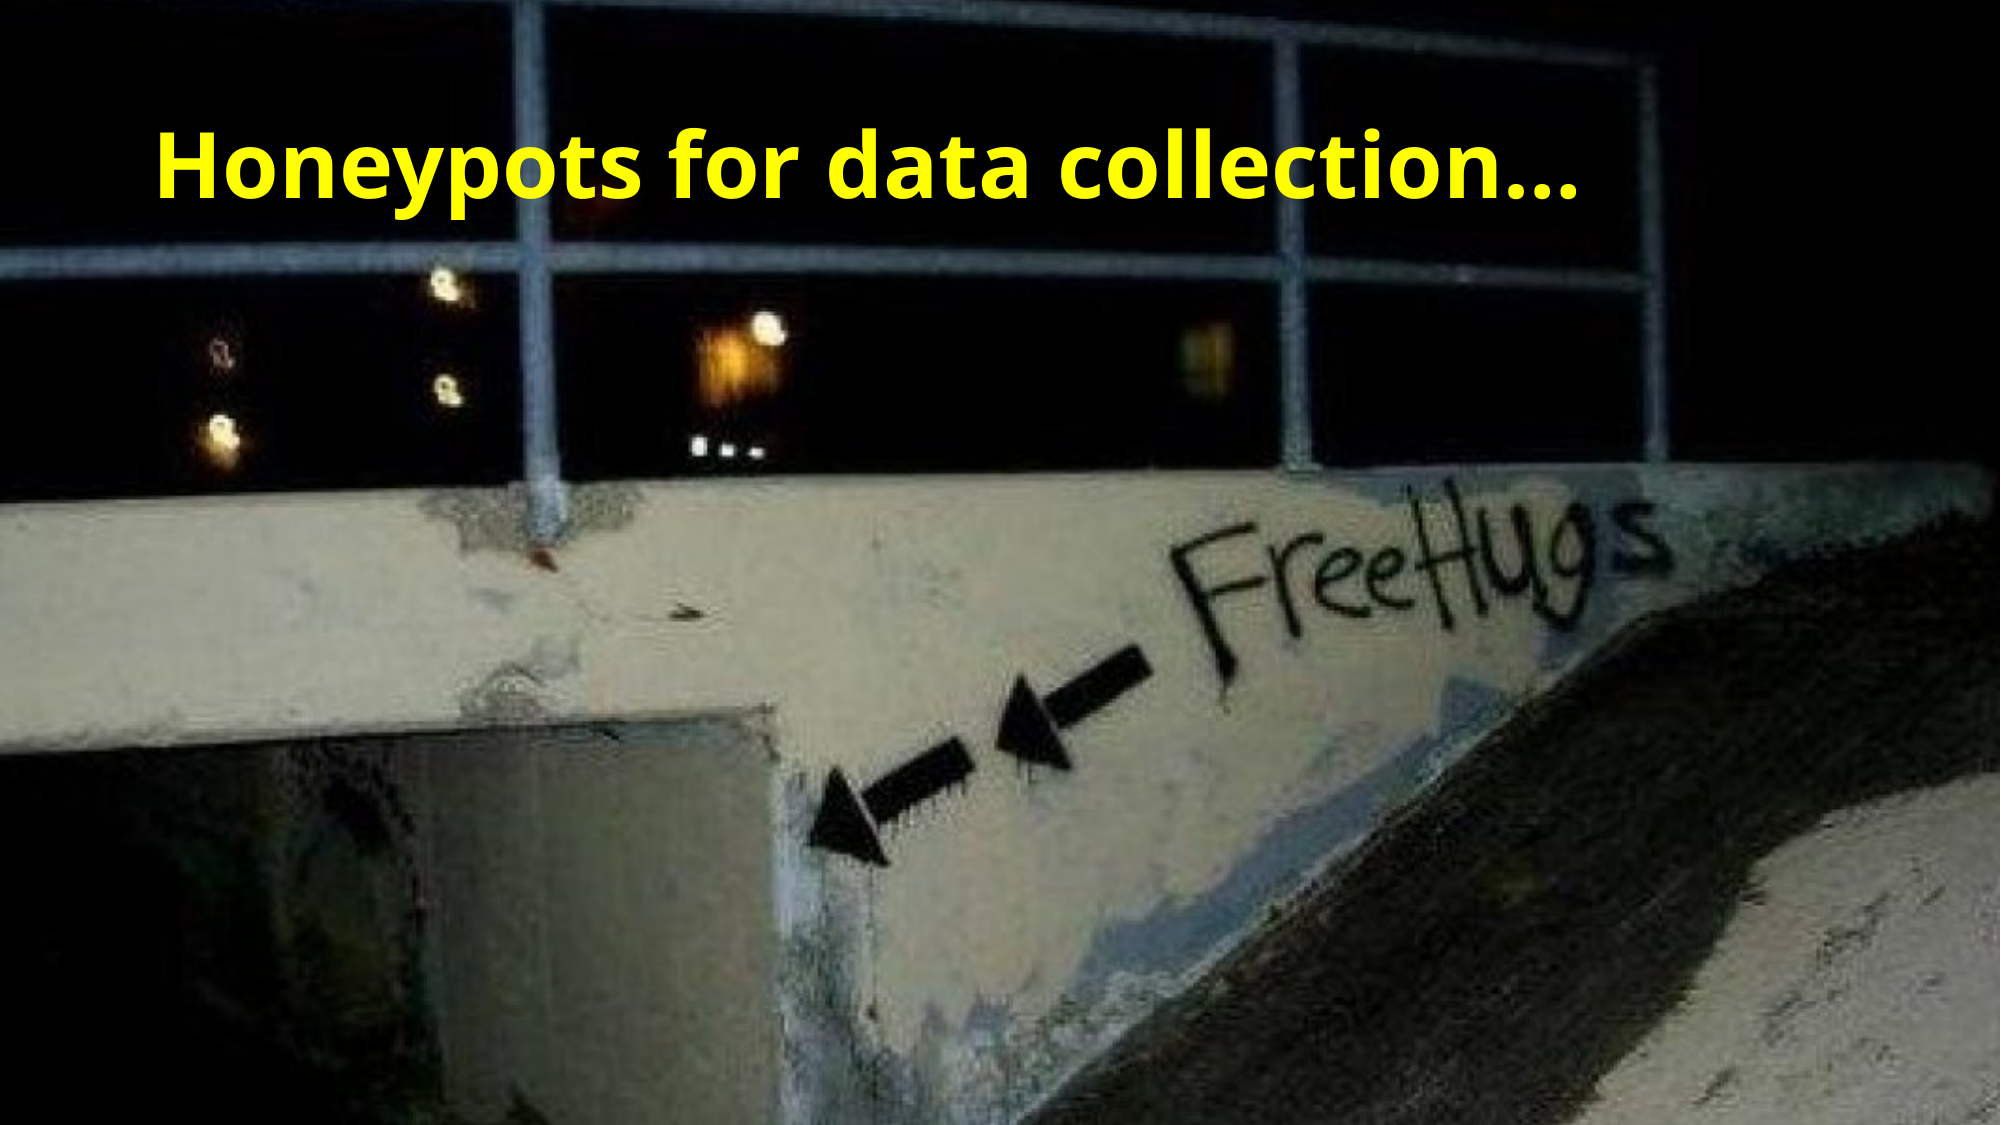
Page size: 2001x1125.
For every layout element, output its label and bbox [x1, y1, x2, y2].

list [0, 0, 2000, 1125]
